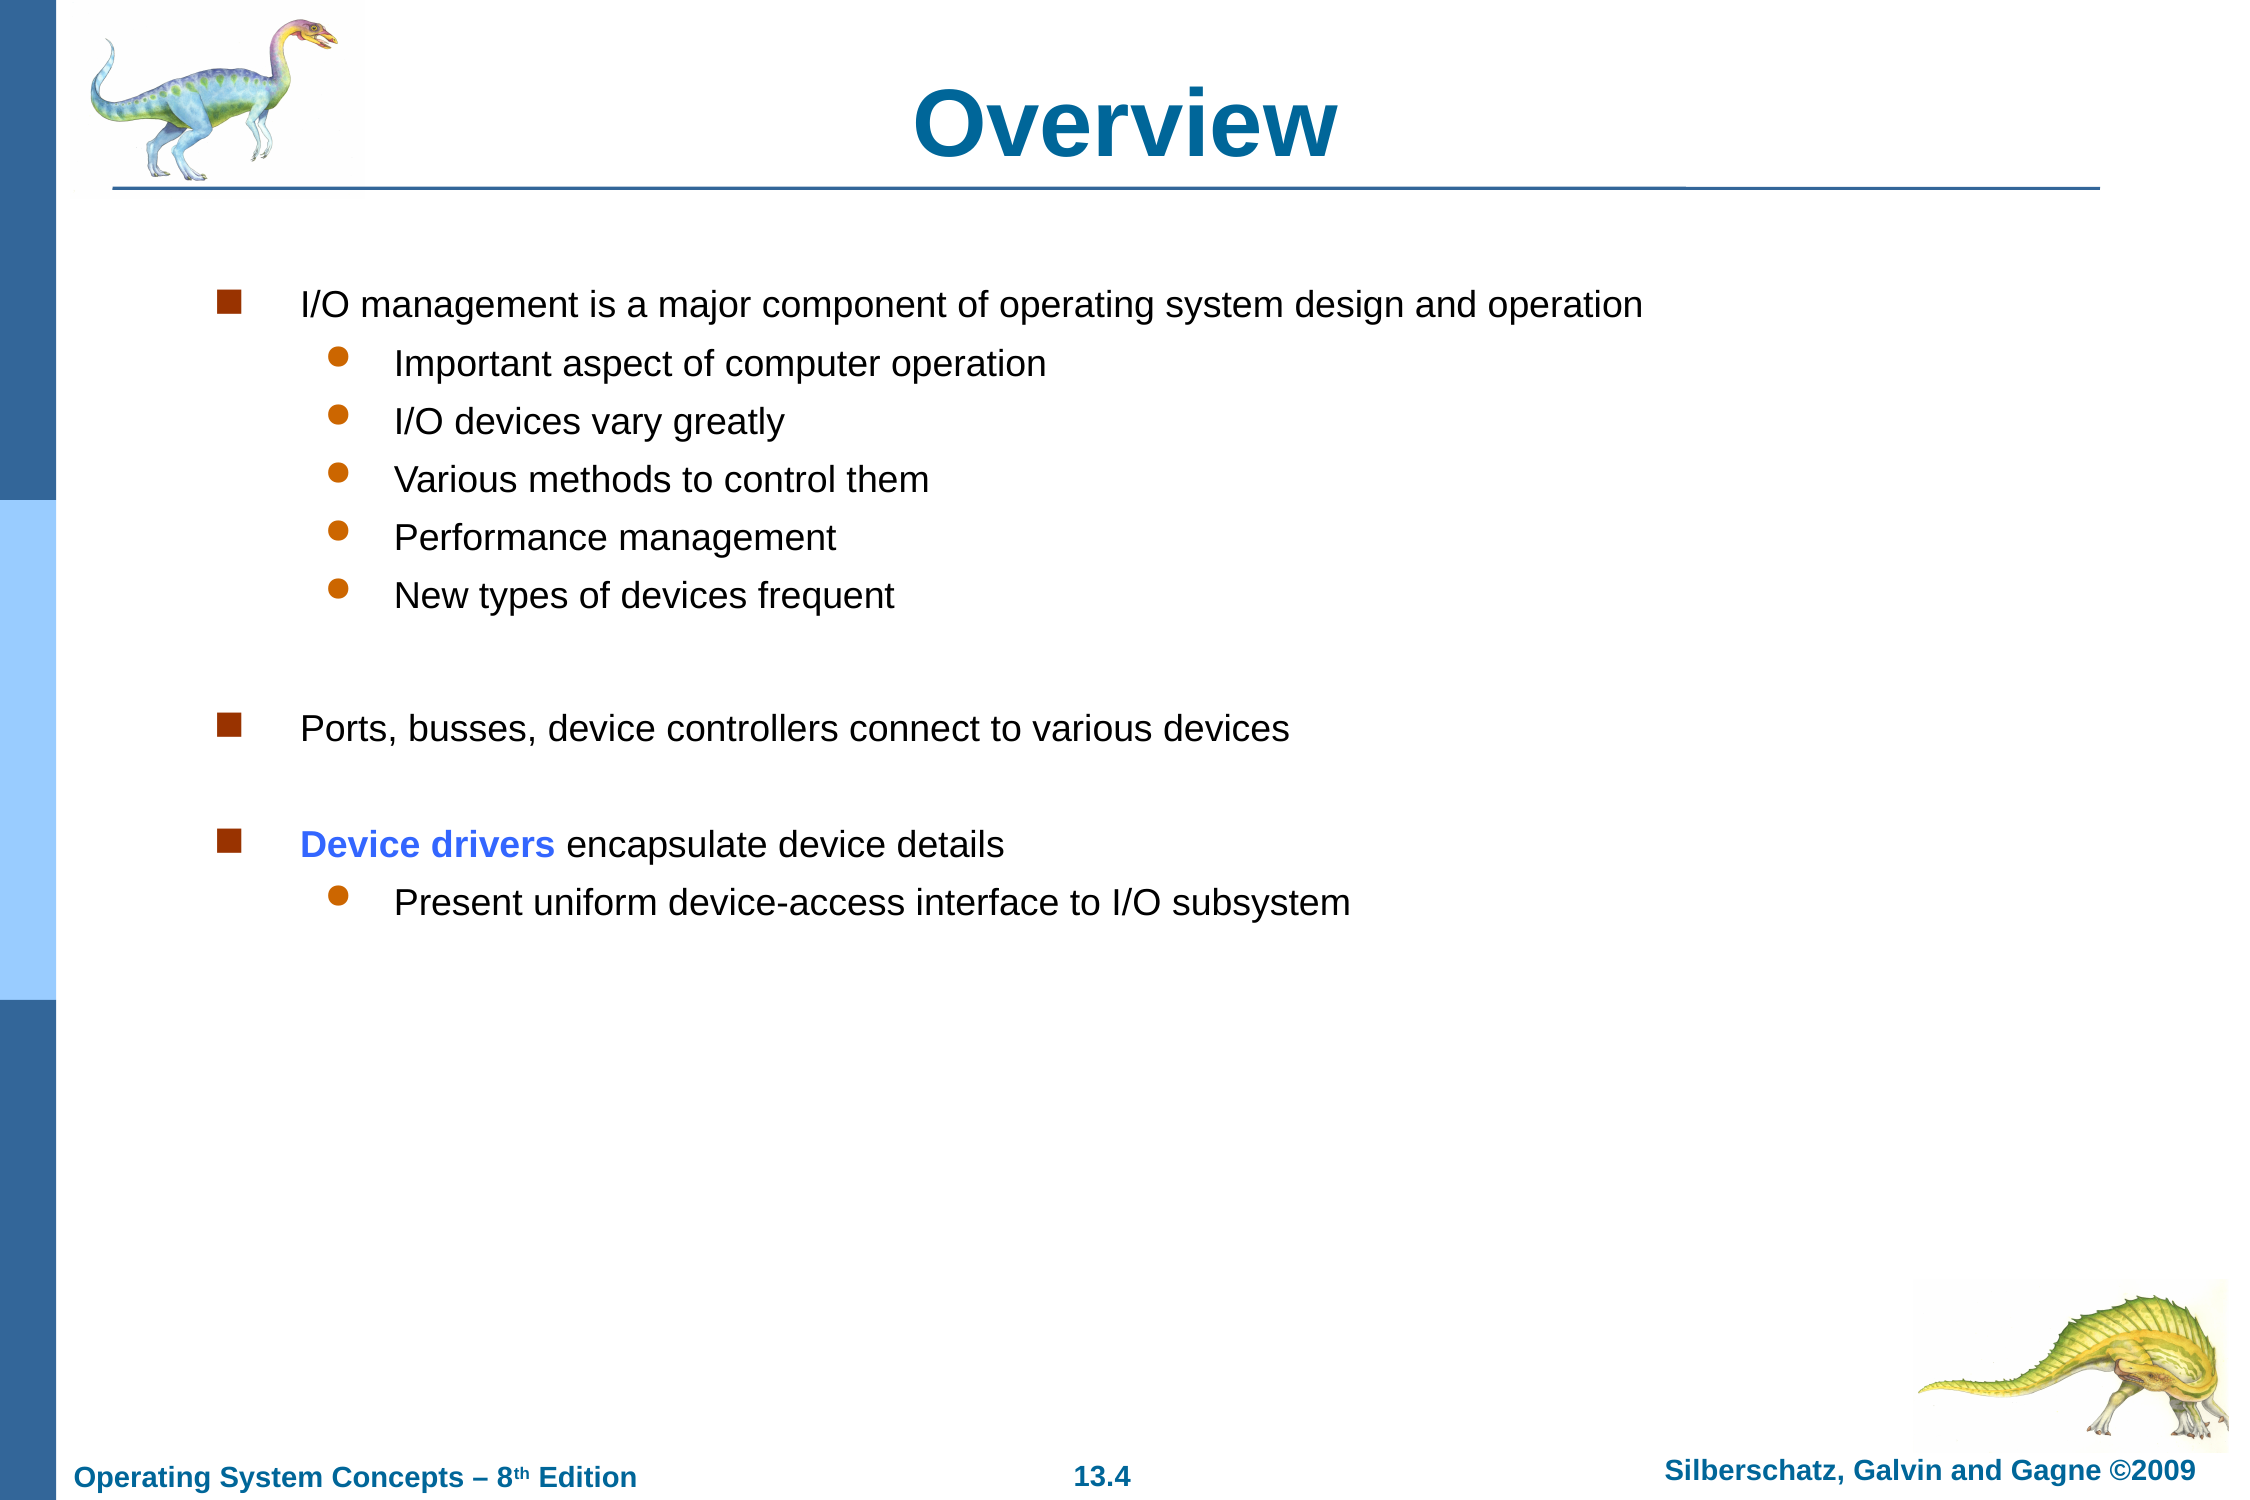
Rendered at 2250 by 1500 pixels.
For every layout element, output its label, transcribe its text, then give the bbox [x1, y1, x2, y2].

picture [70, 0, 365, 199]
picture [1913, 1279, 2229, 1453]
title Overview [112, 60, 2138, 187]
list I/O management is a major component of operating system design and operation Important aspect of computer operation I/O devices vary greatly Various methods to control them Performance management New types of devices frequent Ports, busses, device controllers connect to various devices Device drivers encapsulate device details Present uniform device-access interface to I/O subsystem [198, 269, 2224, 1261]
